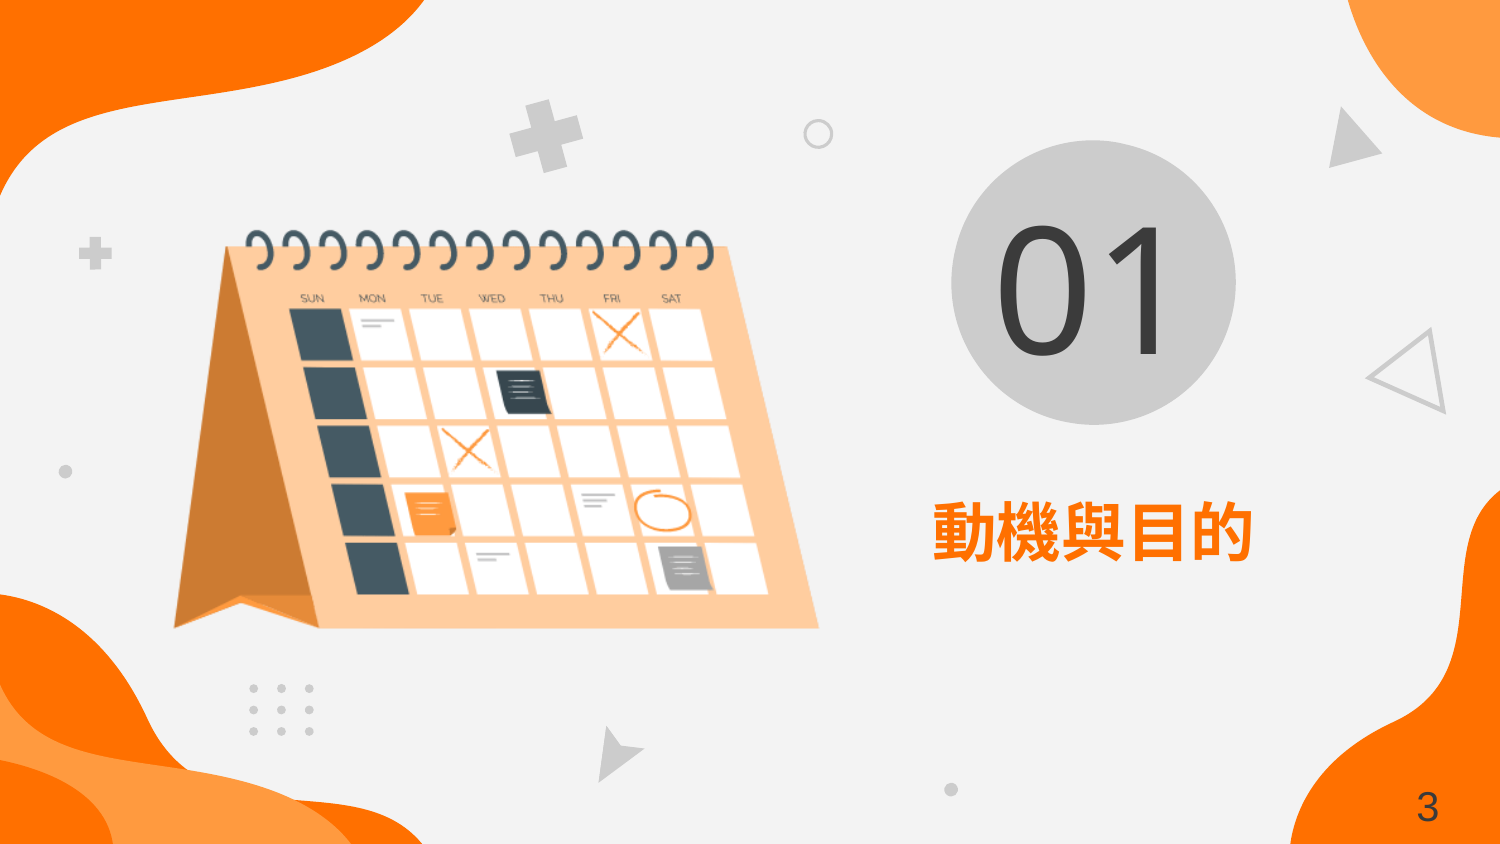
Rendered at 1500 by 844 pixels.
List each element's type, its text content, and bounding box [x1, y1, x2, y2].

text_box [1011, 399, 1176, 425]
text_box [1007, 140, 1180, 169]
picture [155, 206, 832, 651]
title 01 [940, 169, 1247, 399]
title 動機與目的 [855, 466, 1333, 605]
slide_number 2 [1104, 782, 1455, 828]
